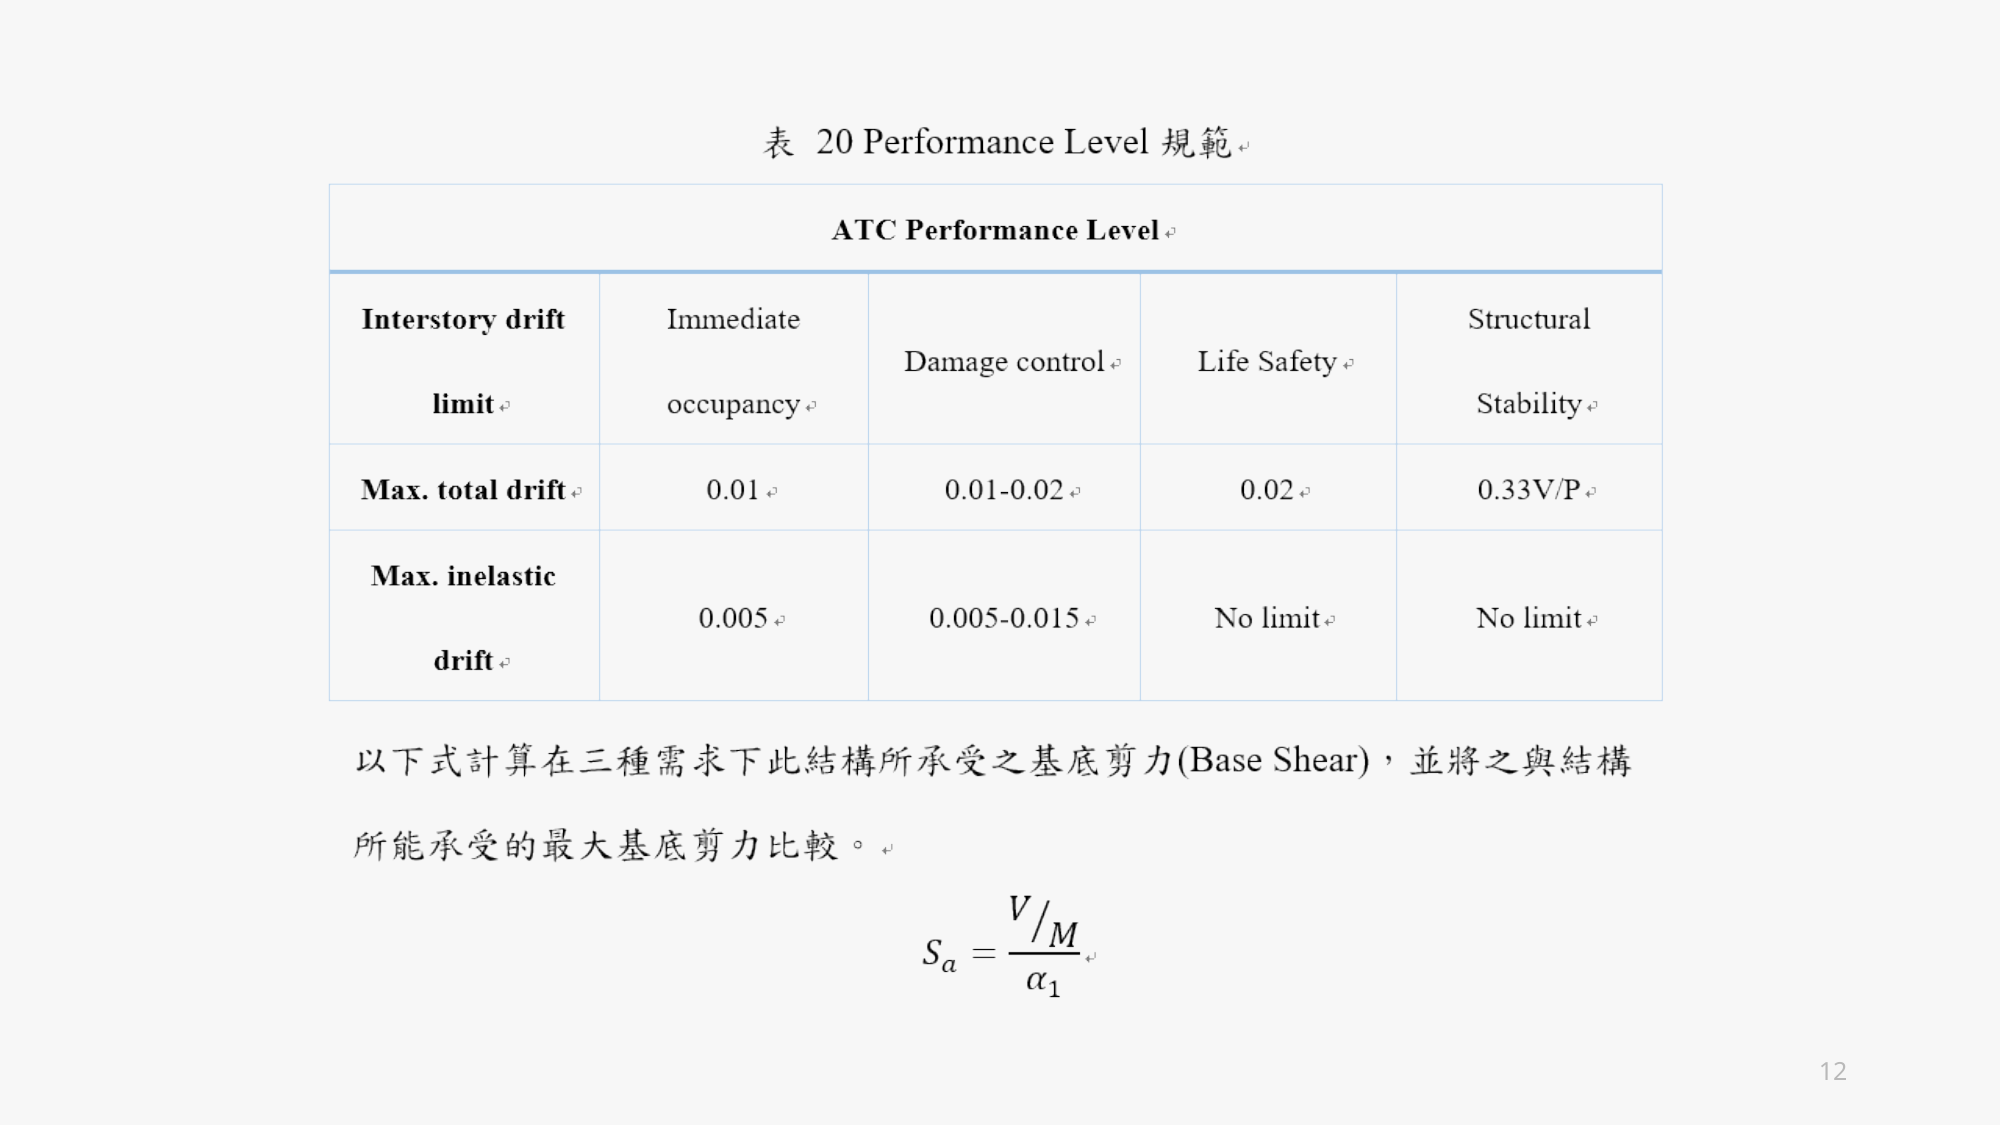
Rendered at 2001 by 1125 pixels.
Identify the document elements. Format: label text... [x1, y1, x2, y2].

picture [321, 107, 1679, 708]
picture [341, 728, 1659, 1018]
slide_number 12 [1412, 1042, 1863, 1103]
